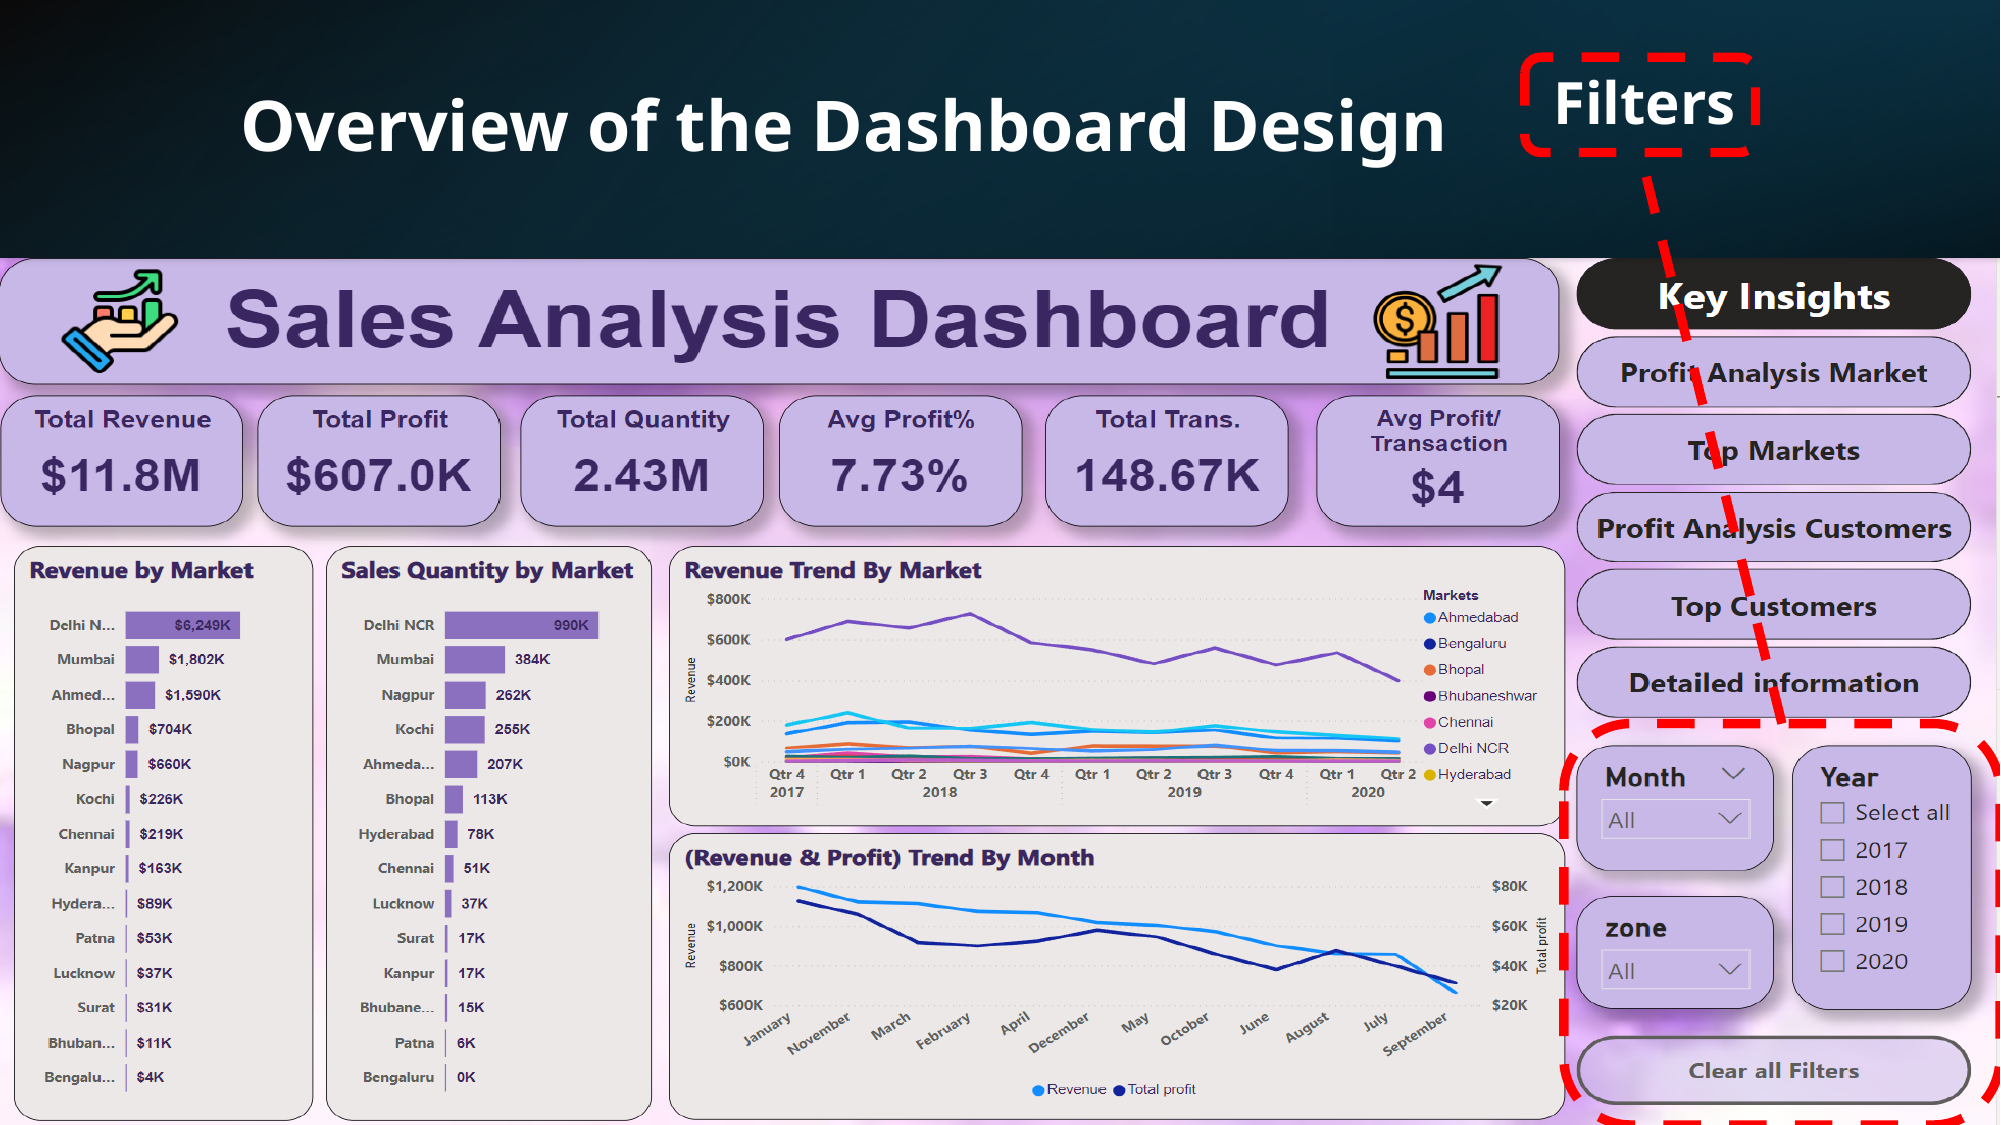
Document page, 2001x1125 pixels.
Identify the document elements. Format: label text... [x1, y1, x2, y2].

picture [0, 257, 2000, 1125]
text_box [1639, 151, 1783, 725]
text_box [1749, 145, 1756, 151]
title Overview of the Dashboard Design [225, 57, 1485, 202]
text_box [0, 0, 2000, 257]
text_box [1523, 55, 1758, 155]
